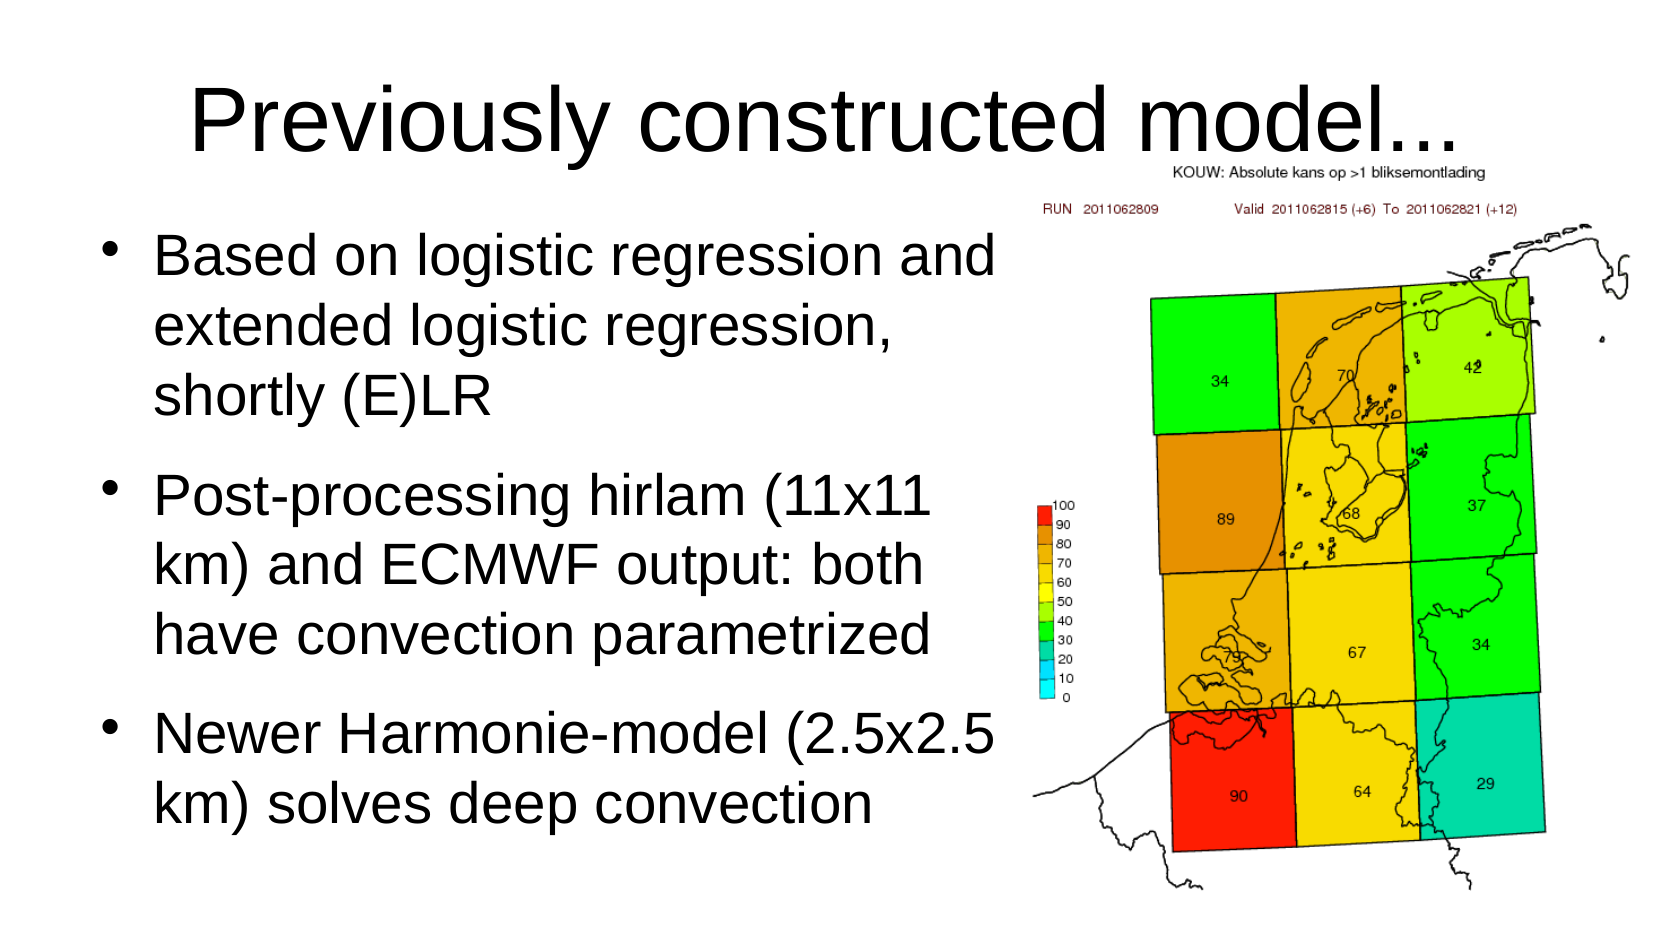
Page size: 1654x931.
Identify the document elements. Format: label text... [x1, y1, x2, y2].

text_box Based on logistic regression and extended logistic regression, shortly (E)LR Post-processing hirlam (11x11 km) and ECMWF output: both have convection parametrized Newer Harmonie-model (2.5x2.5 km) solves deep convection [82, 217, 1005, 855]
text_box Previously constructed model... [82, 37, 1571, 193]
picture [1027, 164, 1636, 901]
